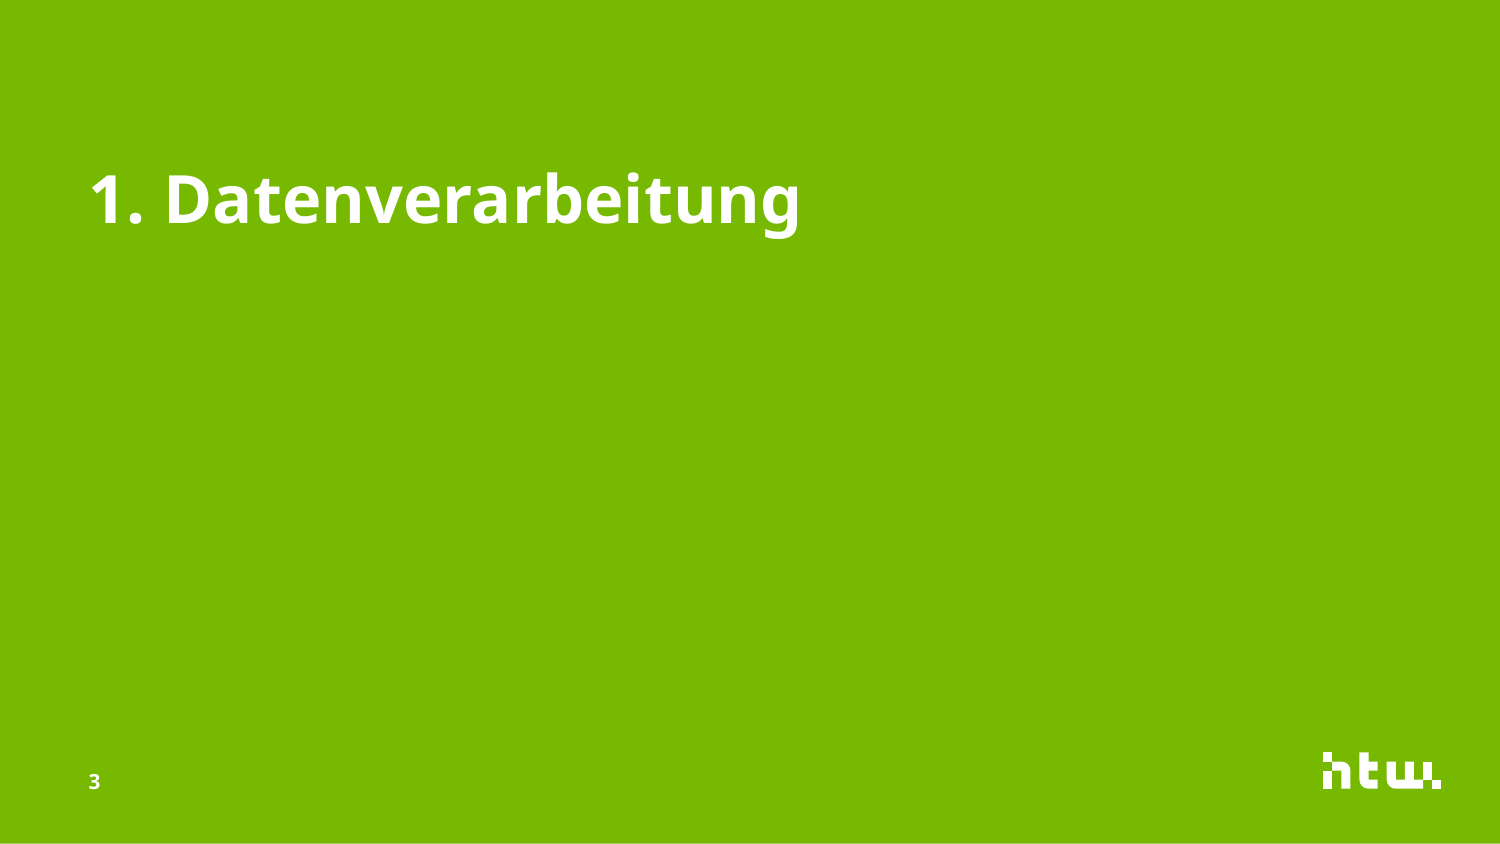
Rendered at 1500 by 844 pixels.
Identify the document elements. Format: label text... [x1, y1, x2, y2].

title Datenverarbeitung [88, 165, 1500, 238]
slide_number 3 [88, 768, 373, 799]
